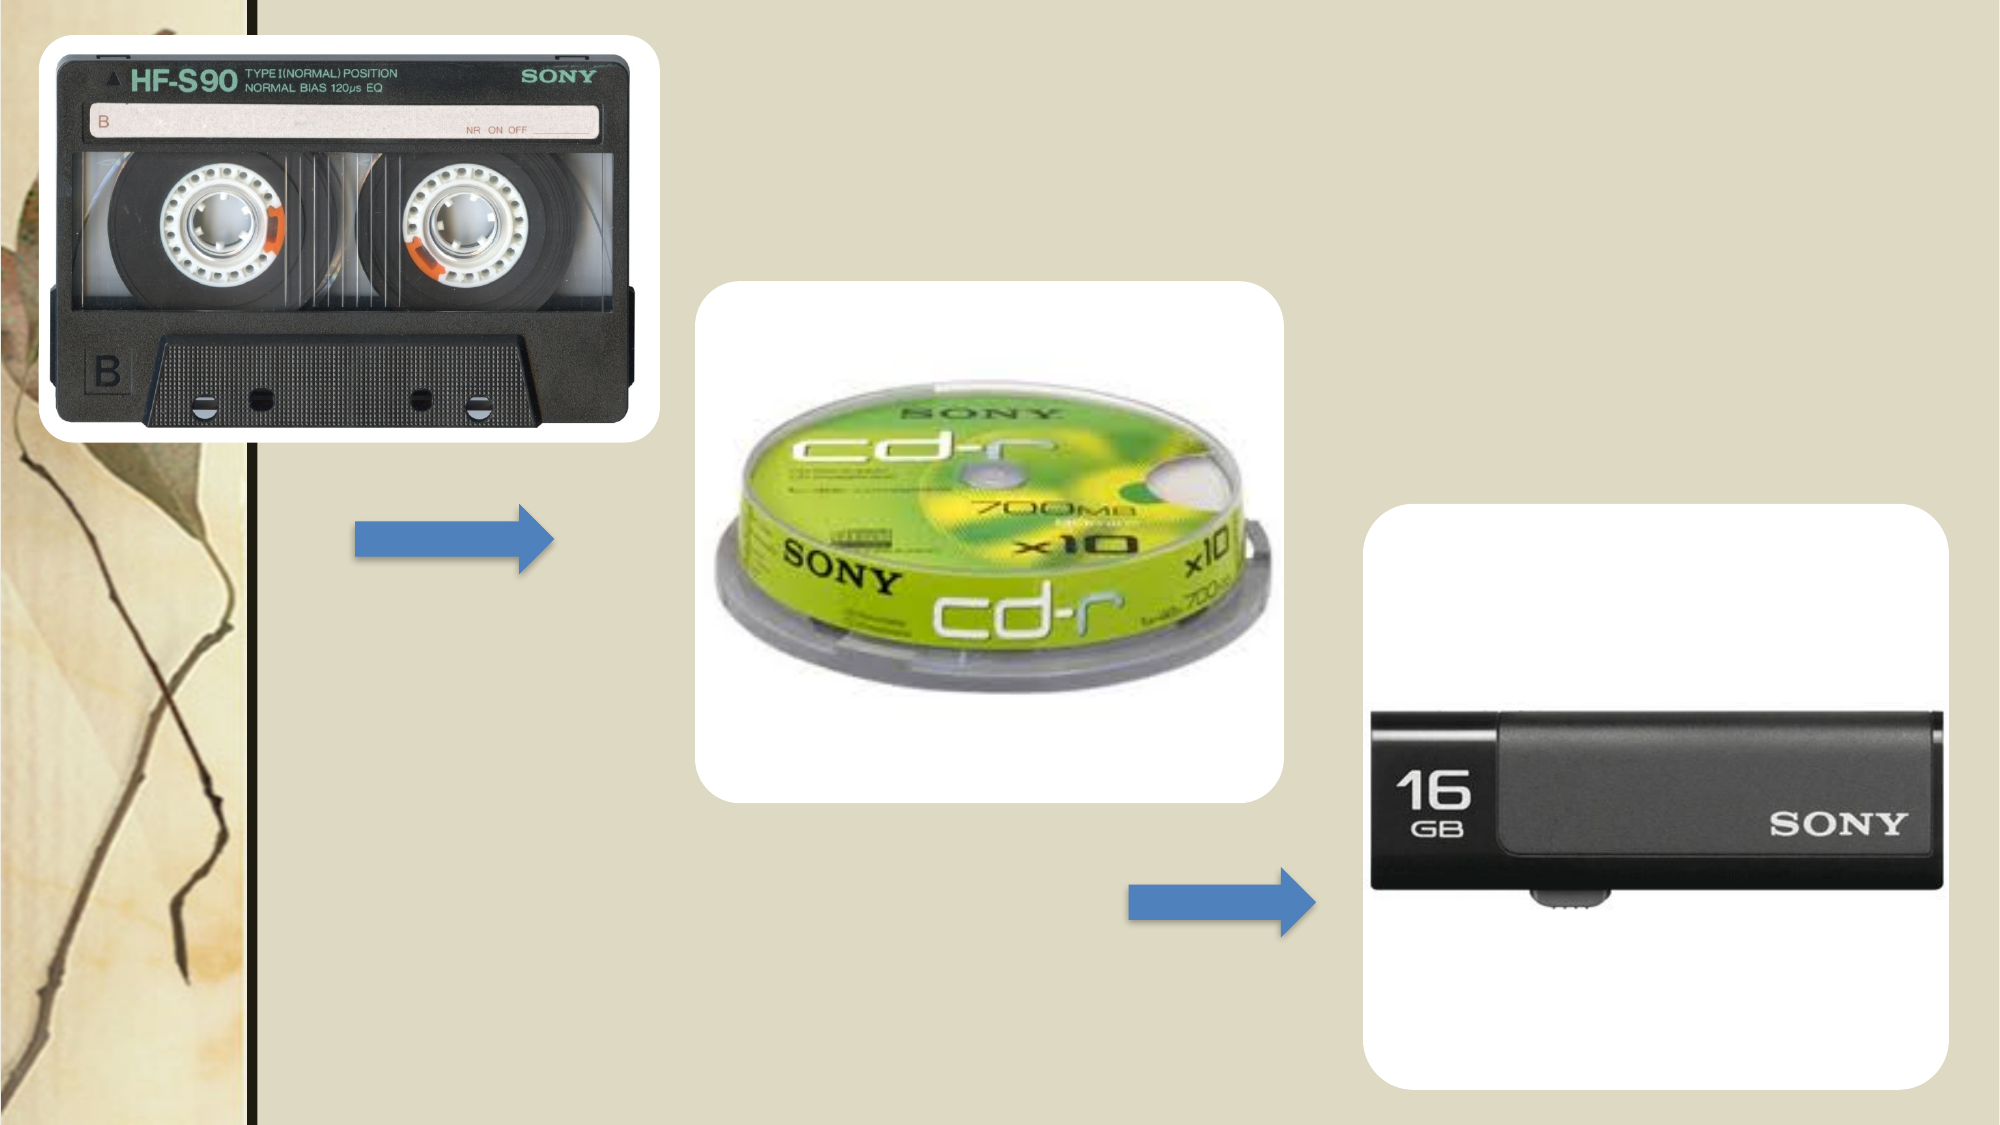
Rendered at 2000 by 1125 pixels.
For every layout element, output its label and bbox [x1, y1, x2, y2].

text_box [1127, 864, 1318, 940]
picture [1362, 503, 1949, 1090]
picture [694, 281, 1284, 804]
list [38, 35, 660, 443]
text_box [354, 501, 556, 577]
picture [1, 0, 247, 1125]
